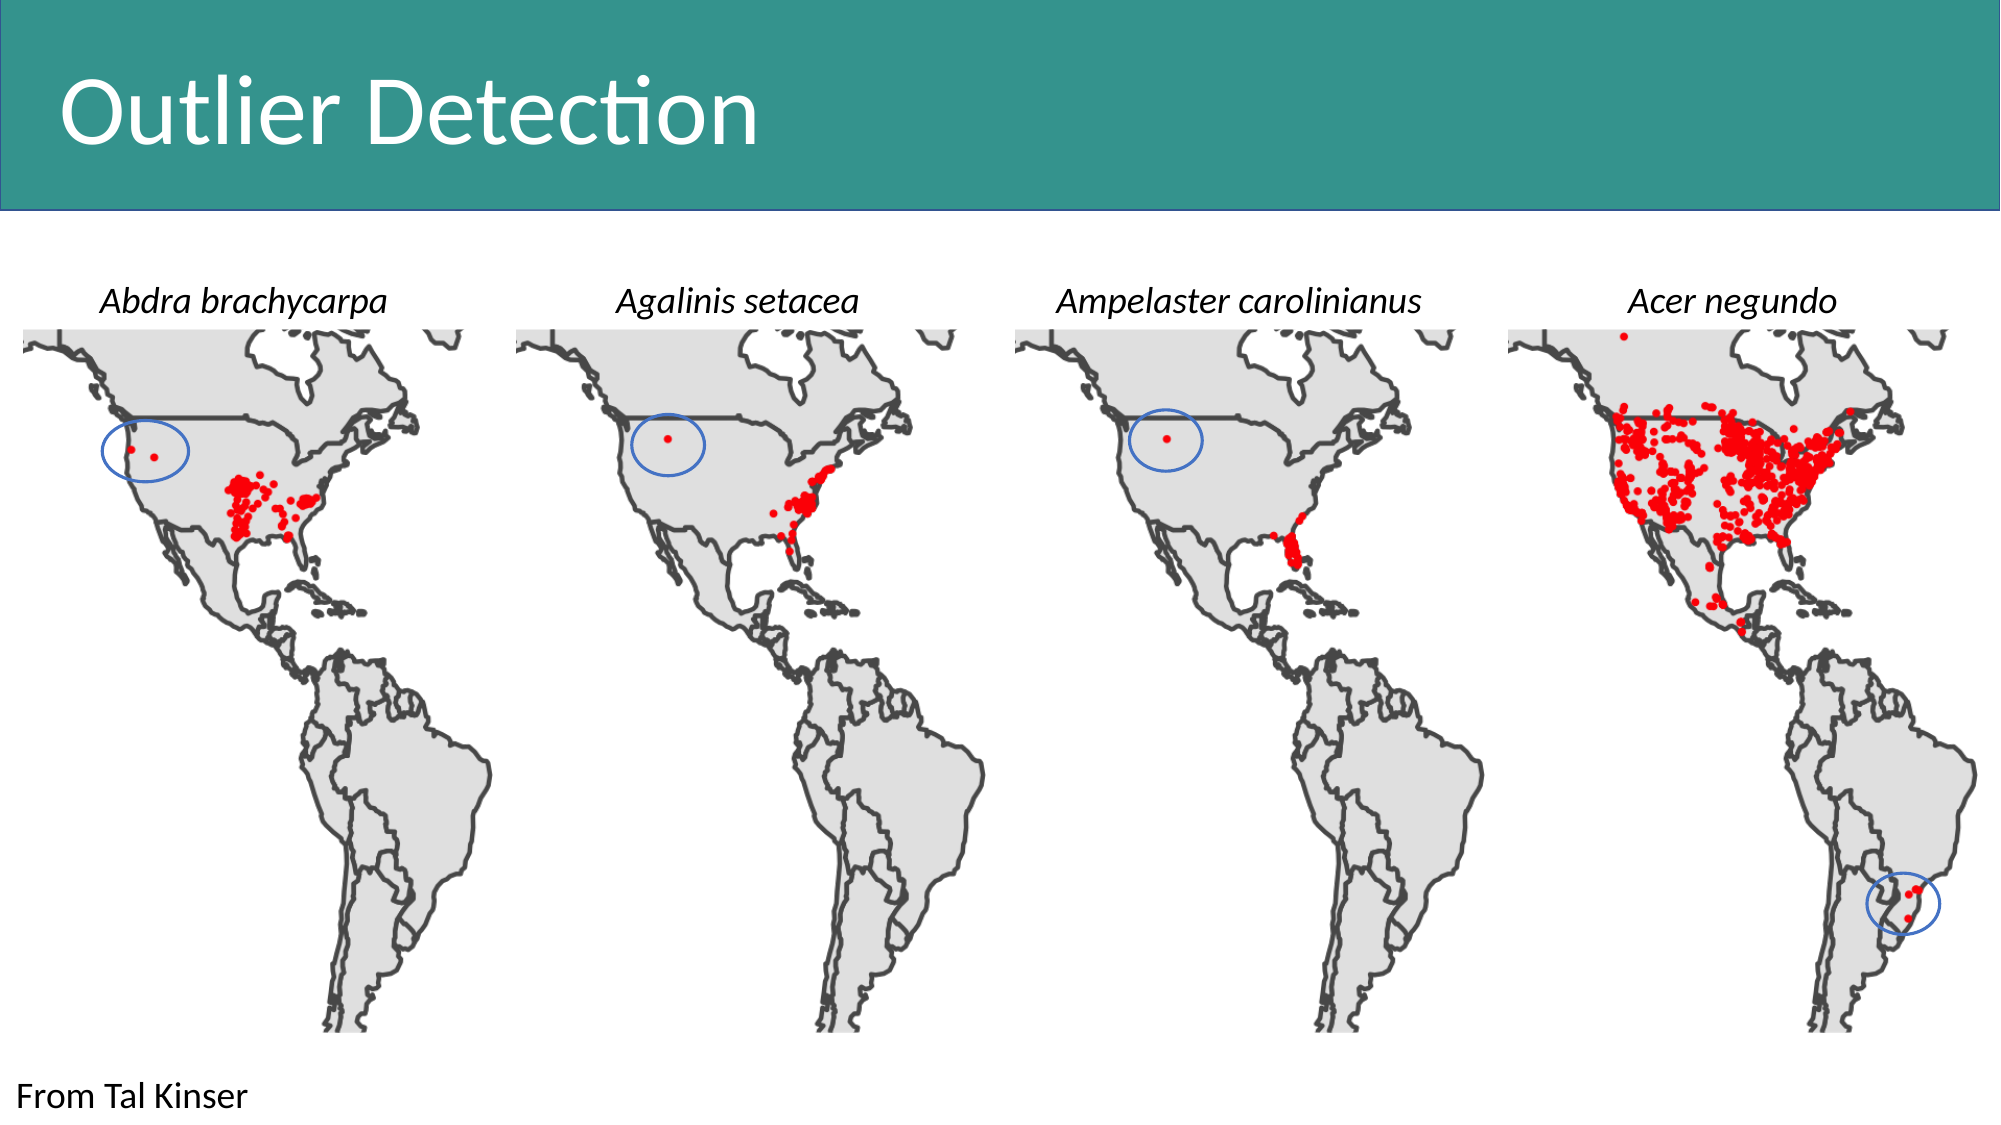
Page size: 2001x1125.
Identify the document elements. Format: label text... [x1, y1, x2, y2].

text_box Outlier Detection [0, 0, 2000, 211]
text_box Agalinis setacea [516, 268, 960, 329]
picture [1015, 329, 1485, 1034]
picture [516, 329, 986, 1034]
picture [23, 329, 493, 1034]
picture [1508, 329, 1978, 1034]
text_box Acer negundo [1508, 268, 1958, 329]
text_box Abdra brachycarpa [22, 268, 466, 329]
text_box From Tal Kinser [1, 1063, 264, 1124]
text_box Ampelaster carolinianus [1014, 268, 1464, 329]
